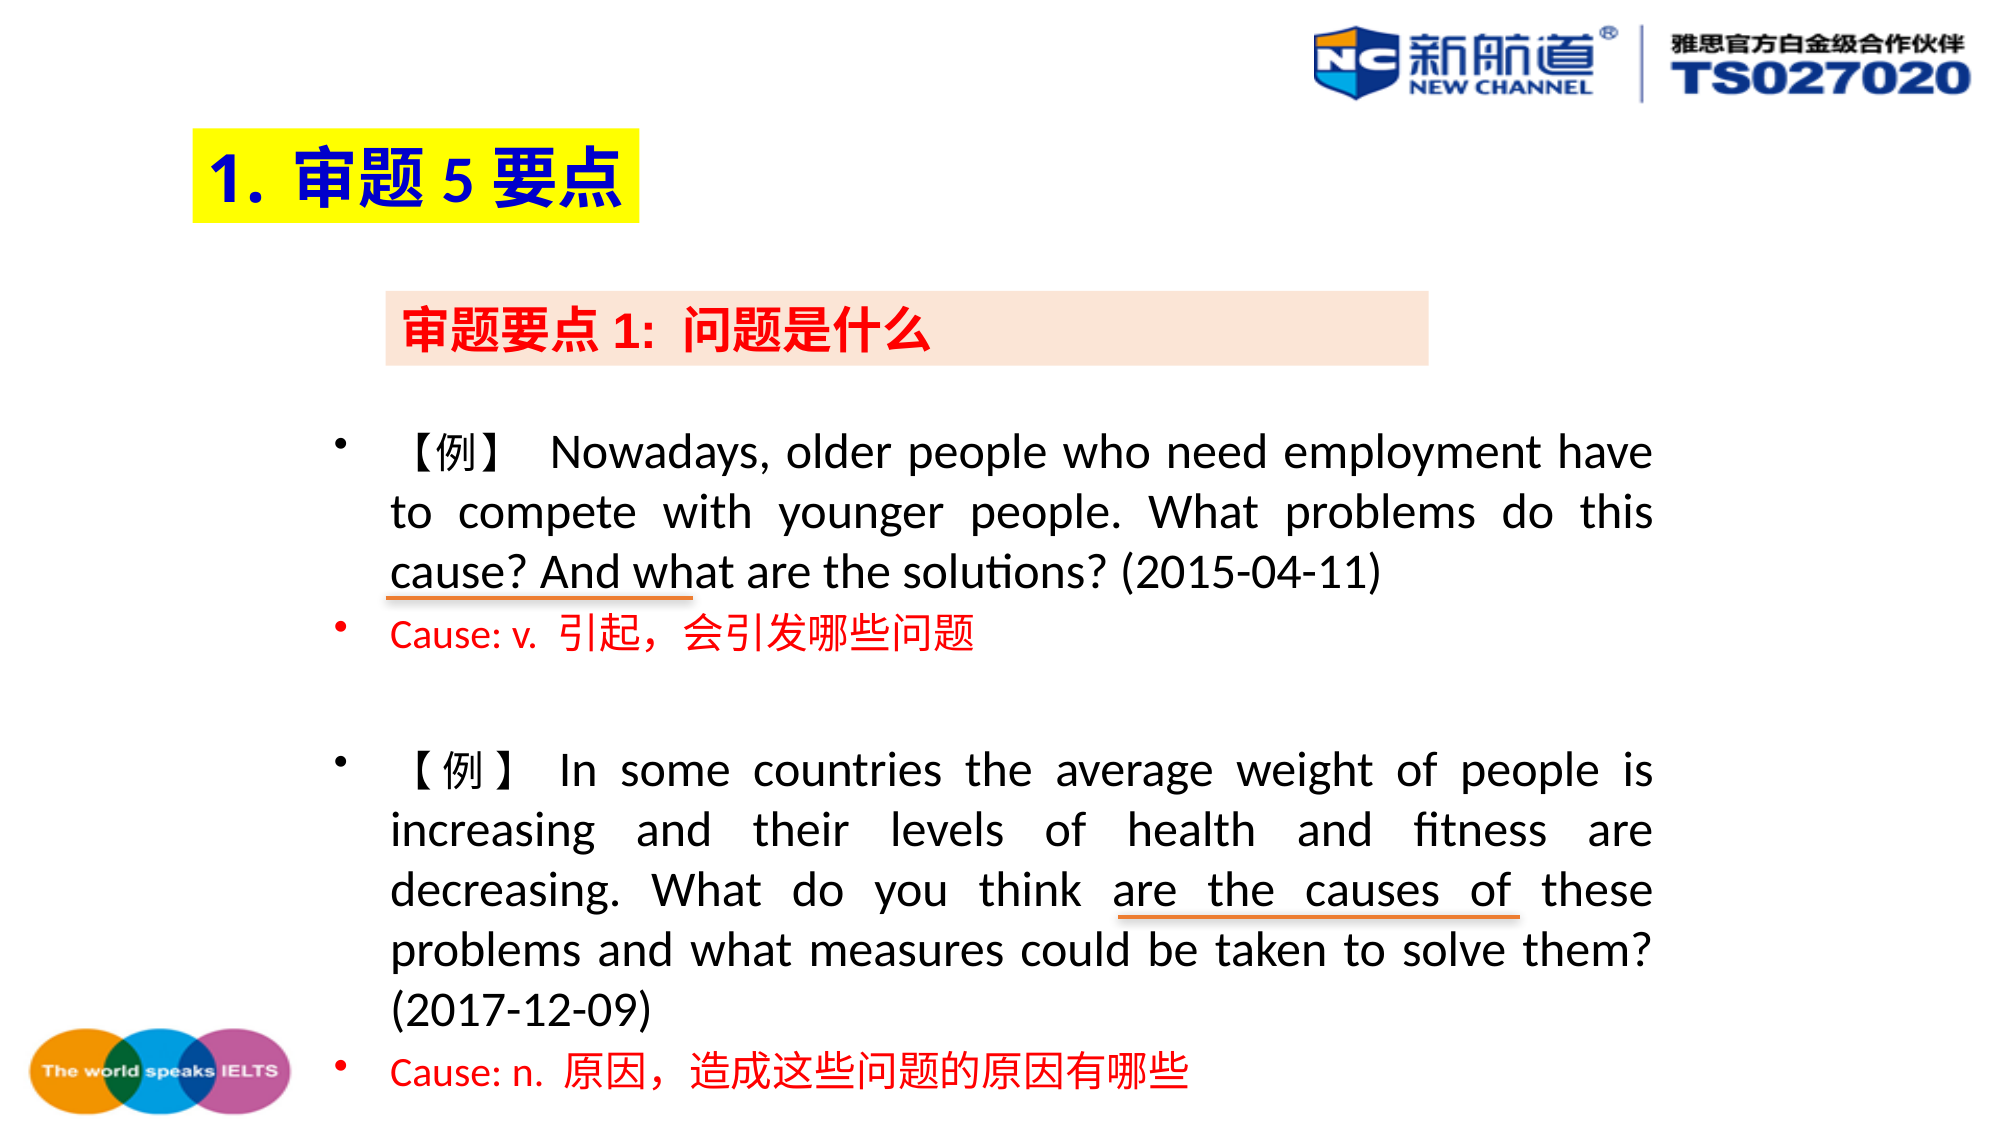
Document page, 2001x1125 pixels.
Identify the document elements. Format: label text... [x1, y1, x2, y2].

picture [4, 1024, 311, 1122]
text_box 【例】 Nowadays, older people who need employment have to compete with younger people. What problems do this cause? And what are the solutions? (2015-04-11) Cause: v. 引起，会引发哪些问题 【例】In some countries the average weight of people is increasing and their levels of health and fitness are decreasing. What do you think are the causes of these problems and what measures could be taken to solve them? (2017-12-09) Cause: n. 原因，造成这些问题的原因有哪些 [318, 411, 1669, 1106]
picture [1314, 4, 1984, 113]
text_box 审题要点1: 问题是什么 [385, 290, 1429, 366]
text_box 审题5要点 [192, 128, 640, 223]
